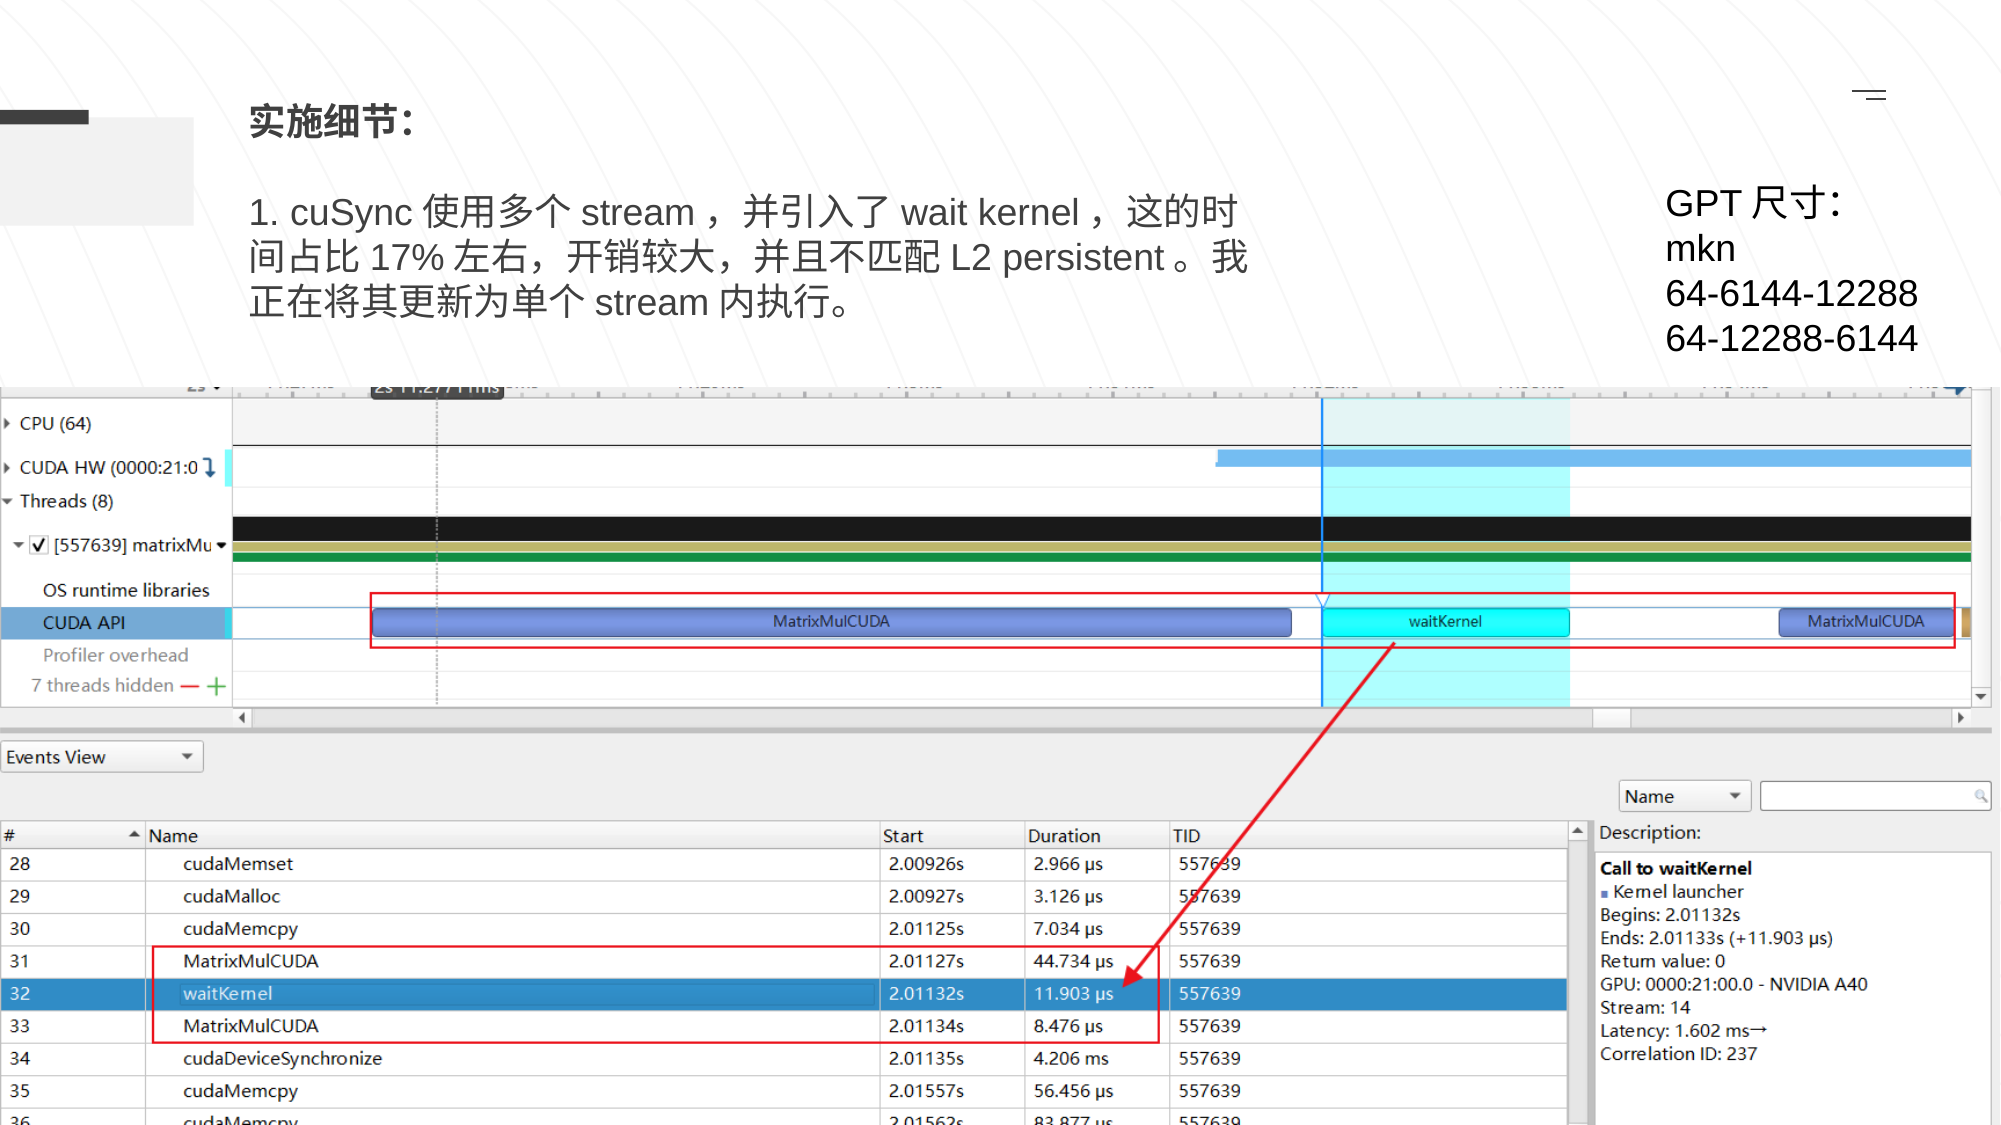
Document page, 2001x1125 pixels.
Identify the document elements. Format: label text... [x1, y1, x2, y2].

picture [0, 387, 2000, 1125]
text_box 实施细节： 1. cuSync使用多个stream，并引入了wait kernel，这的时间占比17%左右，开销较大，并且不匹配L2 persistent。我正在将其更新为单个stream内执行。 [233, 90, 1278, 331]
text_box GPT尺寸： mkn 64-6144-12288 64-12288-6144 [1650, 171, 1962, 367]
